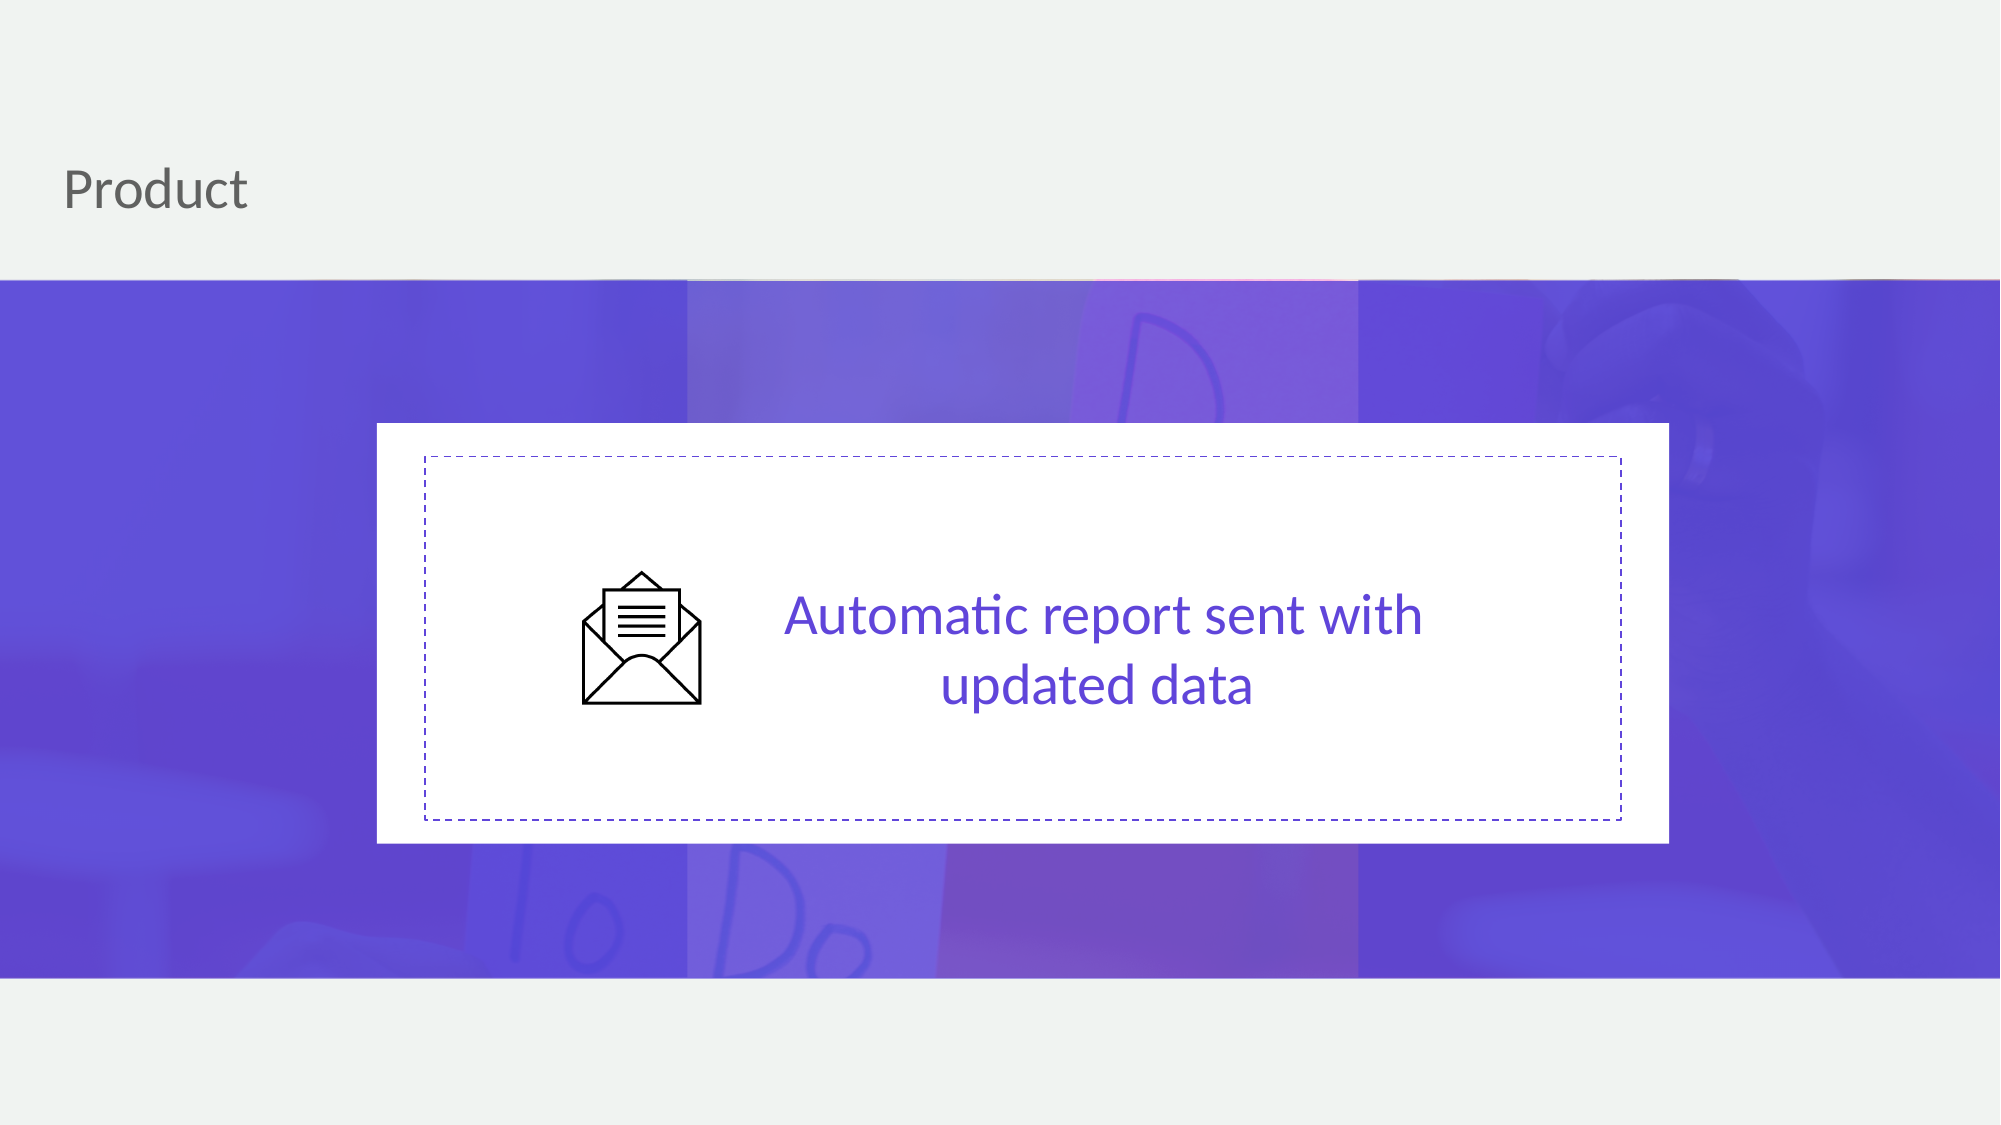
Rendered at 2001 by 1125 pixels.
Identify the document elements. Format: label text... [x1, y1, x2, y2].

text_box Product [49, 61, 557, 279]
picture [0, 279, 2000, 978]
